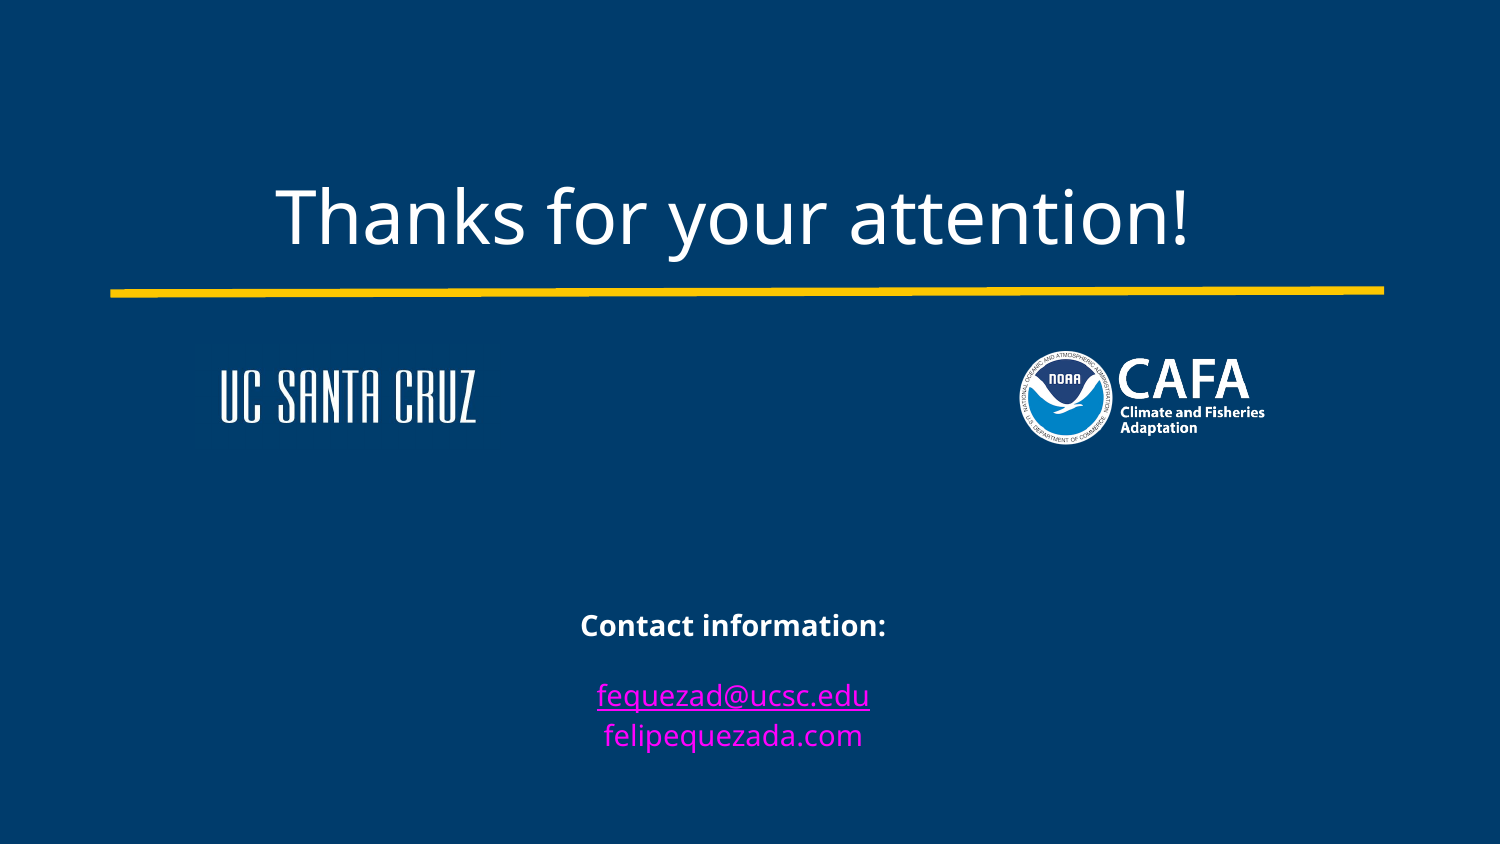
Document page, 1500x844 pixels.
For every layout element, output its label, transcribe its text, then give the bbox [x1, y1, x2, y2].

picture [194, 344, 502, 450]
title Thanks for your attention! [74, 163, 1392, 269]
picture [1013, 344, 1331, 450]
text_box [110, 290, 1385, 294]
text_box Contact information: fequezad@ucsc.edu felipequezada.com [546, 592, 920, 768]
